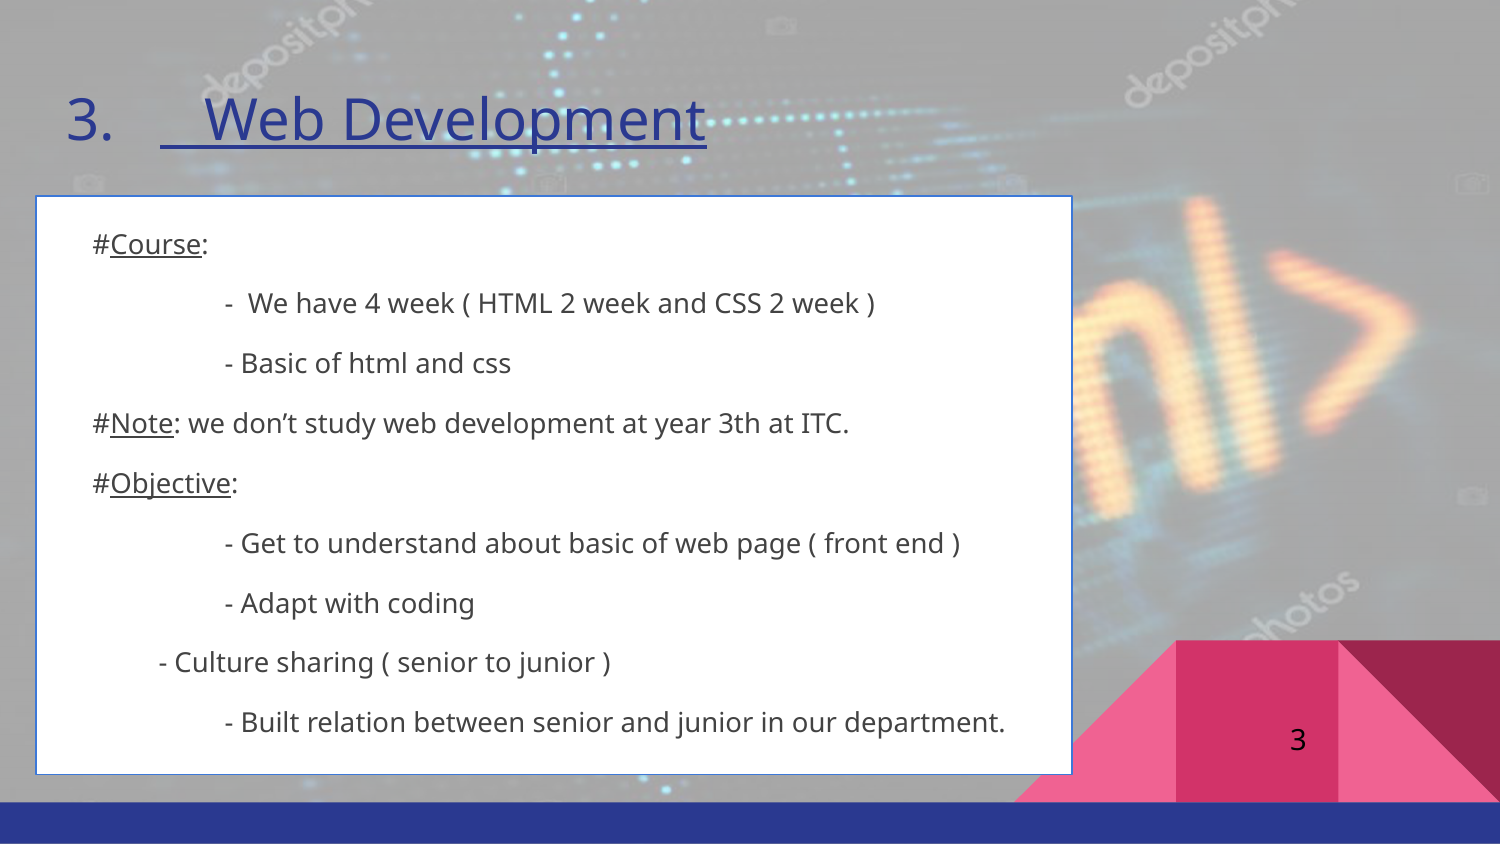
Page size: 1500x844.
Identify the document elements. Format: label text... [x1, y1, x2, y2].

picture [0, 0, 1500, 802]
text_box 3 [1274, 706, 1500, 772]
title 3. Web Development [51, 67, 1449, 167]
text_box [35, 195, 1073, 775]
list #Course: - We have 4 week ( HTML 2 week and CSS 2 week ) - Basic of html and css #Note: we don’t study web development at year 3th at ITC. #Objective: - Get to understand about basic of web page ( front end ) - Adapt with coding - Culture sharing ( senior to junior ) - Built relation between senior and junior in our department. [77, 206, 1054, 764]
